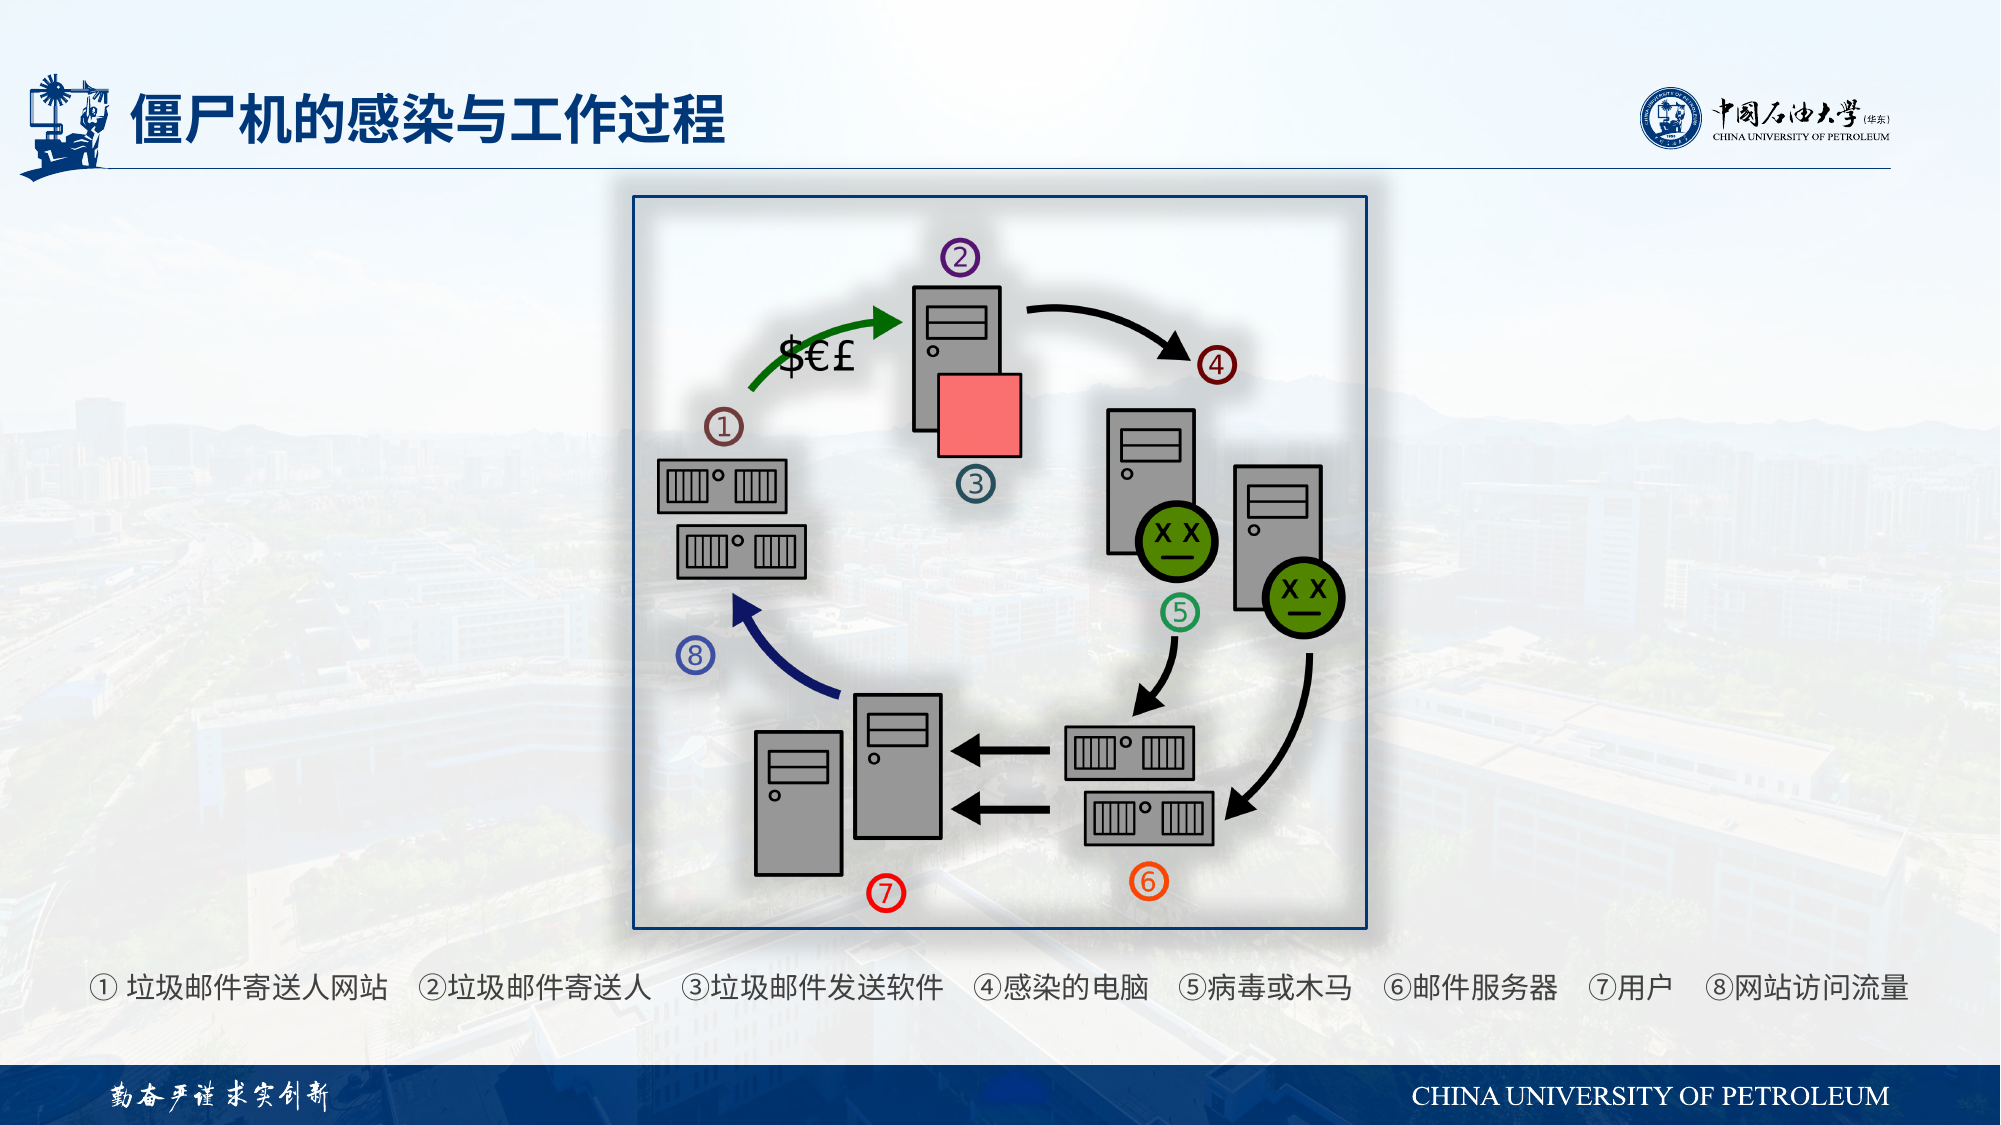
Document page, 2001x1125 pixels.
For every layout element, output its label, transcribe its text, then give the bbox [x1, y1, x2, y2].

text_box ①垃圾邮件寄送人网站 ②垃圾邮件寄送人 ③垃圾邮件发送软件 ④感染的电脑 ⑤病毒或木马 ⑥邮件服务器 ⑦用户 ⑧网站访问流量 [89, 951, 1911, 1012]
title 僵尸机的感染与工作过程 [129, 94, 1330, 151]
picture [635, 197, 1365, 928]
